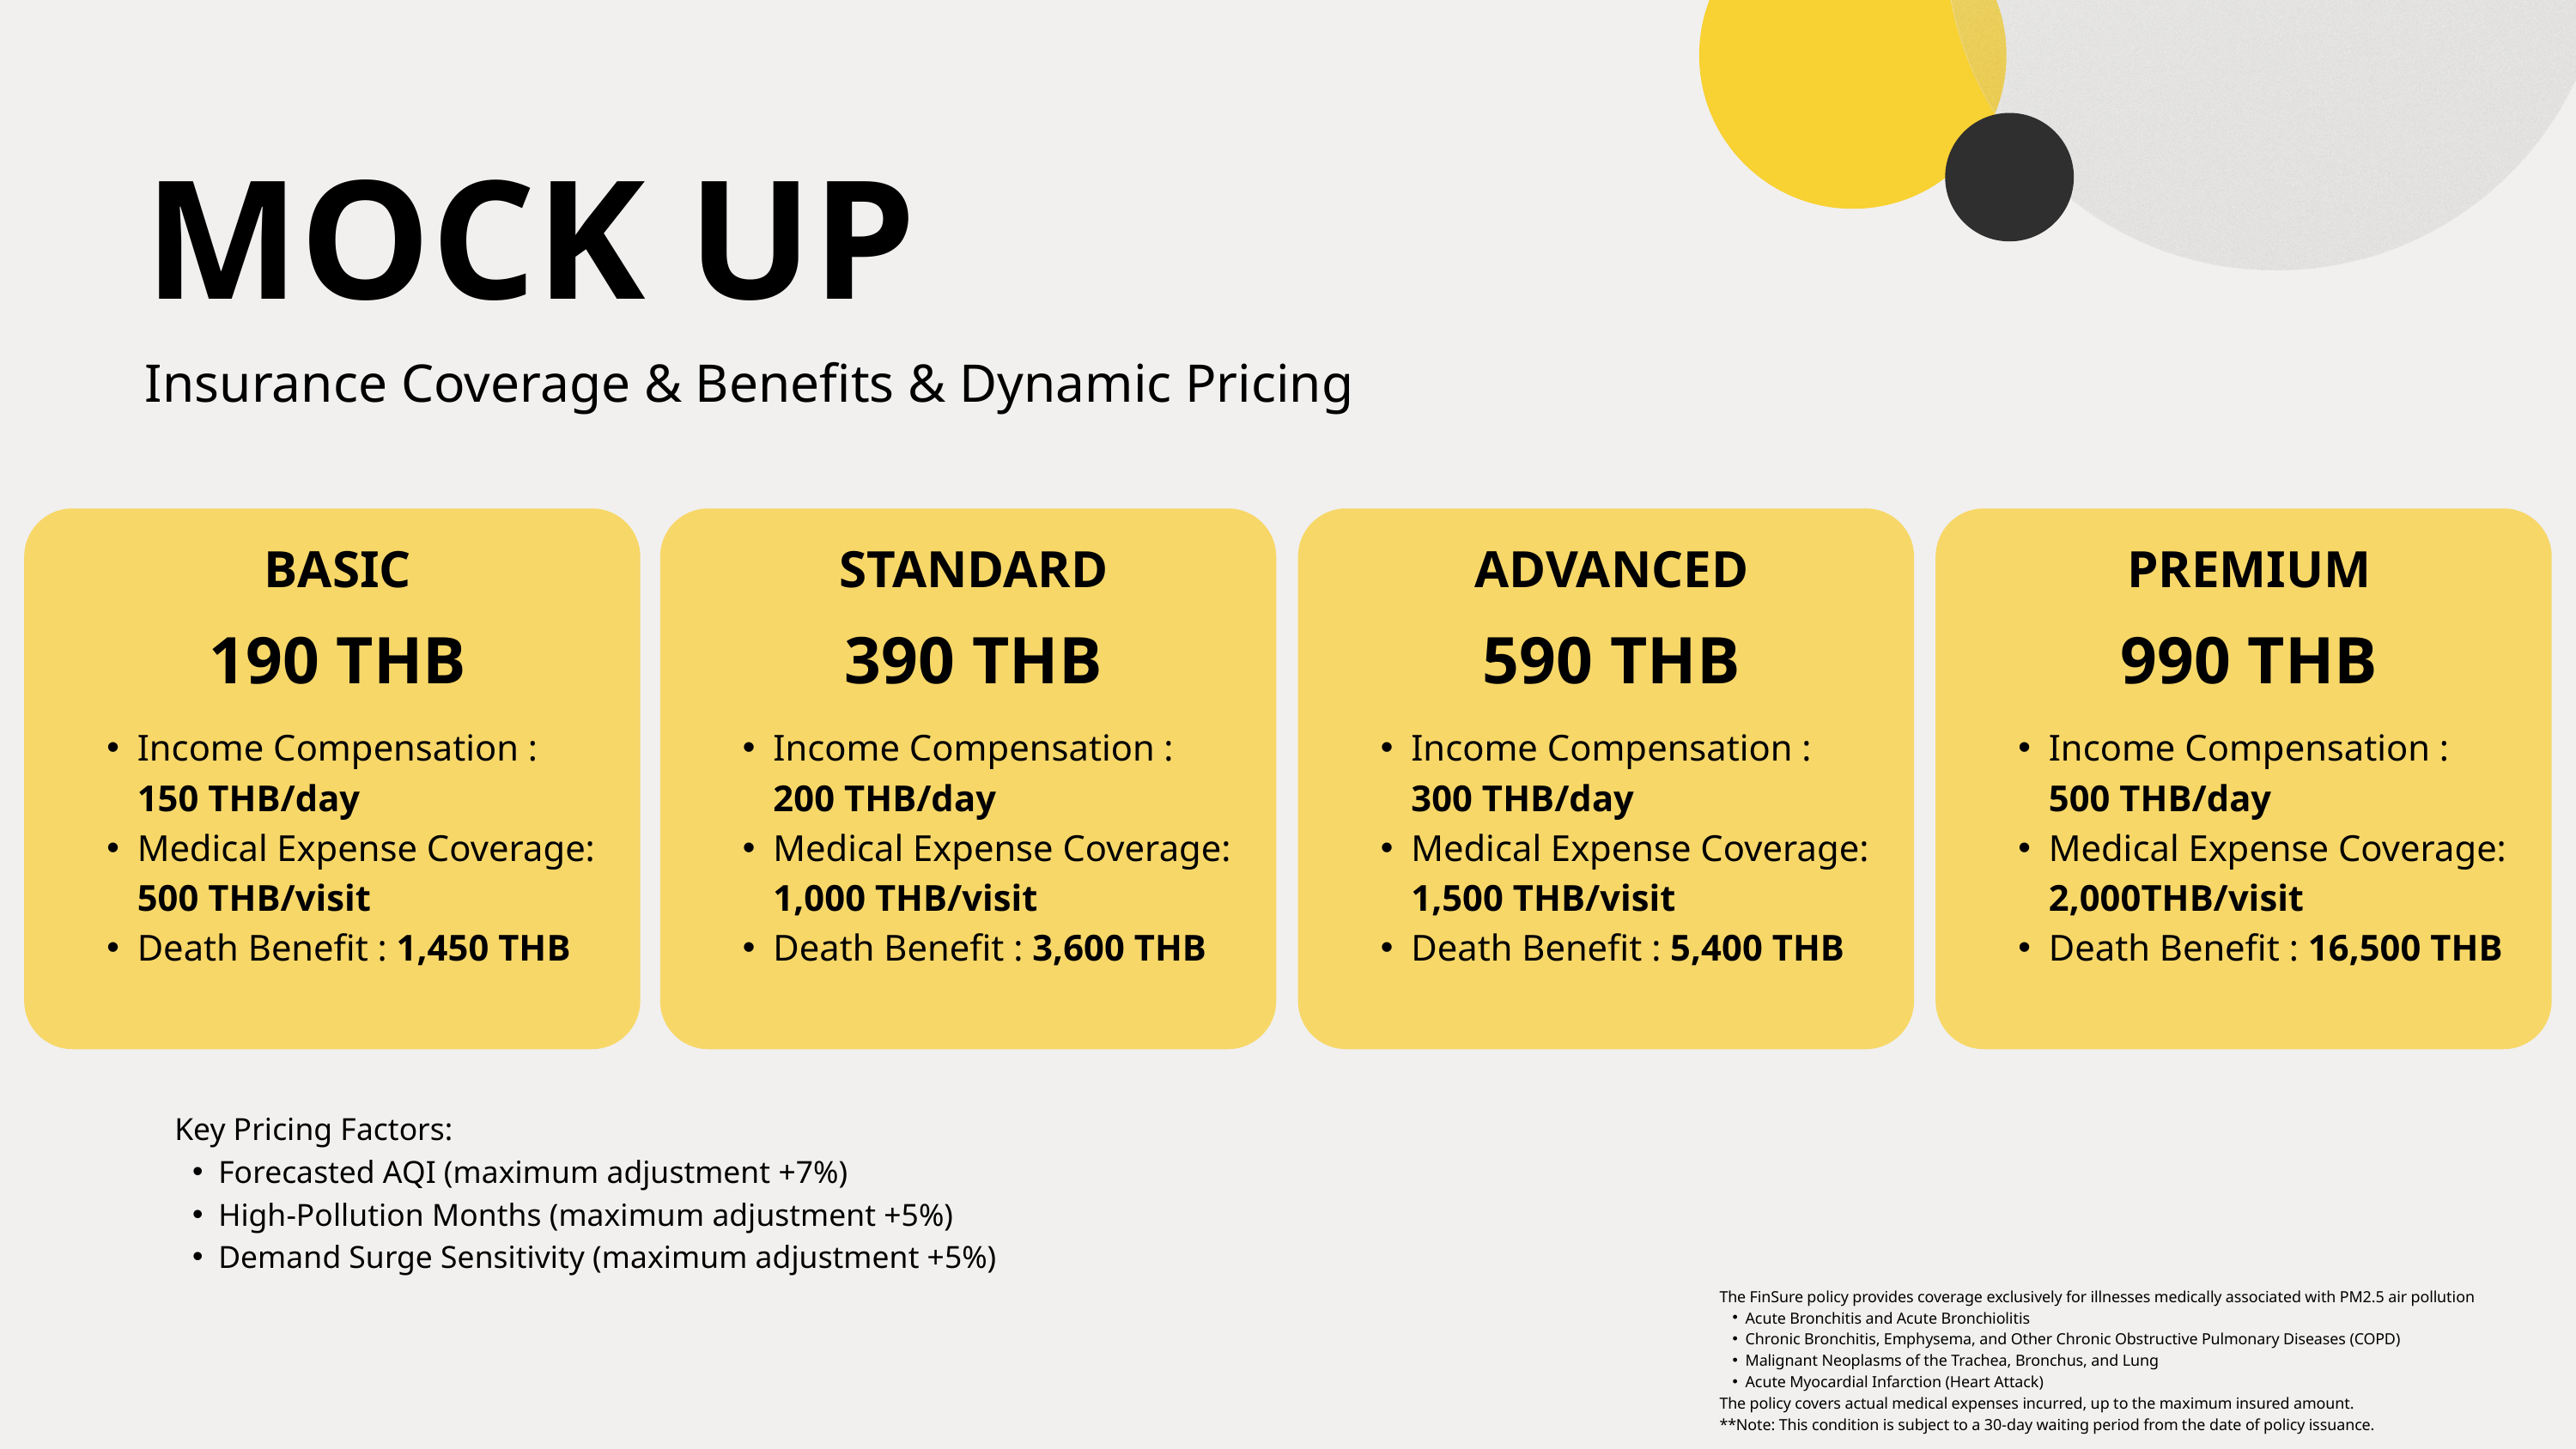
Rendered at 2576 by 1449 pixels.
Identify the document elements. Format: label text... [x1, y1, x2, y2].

text_box The FinSure policy provides coverage exclusively for illnesses medically associated with PM2.5 air pollution Acute Bronchitis and Acute Bronchiolitis Chronic Bronchitis, Emphysema, and Other Chronic Obstructive Pulmonary Diseases (COPD) Malignant Neoplasms of the Trachea, Bronchus, and Lung Acute Myocardial Infarction (Heart Attack) The policy covers actual medical expenses incurred, up to the maximum insured amount. **Note: This condition is subject to a 30-day waiting period from the date of policy issuance. [1719, 1283, 2552, 1434]
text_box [1945, 112, 2075, 242]
text_box Insurance Coverage & Benefits & Dynamic Pricing [144, 339, 1470, 413]
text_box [1297, 507, 1915, 1050]
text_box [1935, 507, 2552, 1050]
text_box MOCK UP [144, 101, 1156, 332]
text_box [23, 507, 641, 1050]
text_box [659, 507, 1277, 1050]
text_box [1698, 0, 2007, 209]
text_box Key Pricing Factors: Forecasted AQI (maximum adjustment +7%) High-Pollution Months (maximum adjustment +5%) Demand Surge Sensitivity (maximum adjustment +5%) [167, 1104, 1298, 1275]
text_box [1945, 0, 2576, 270]
